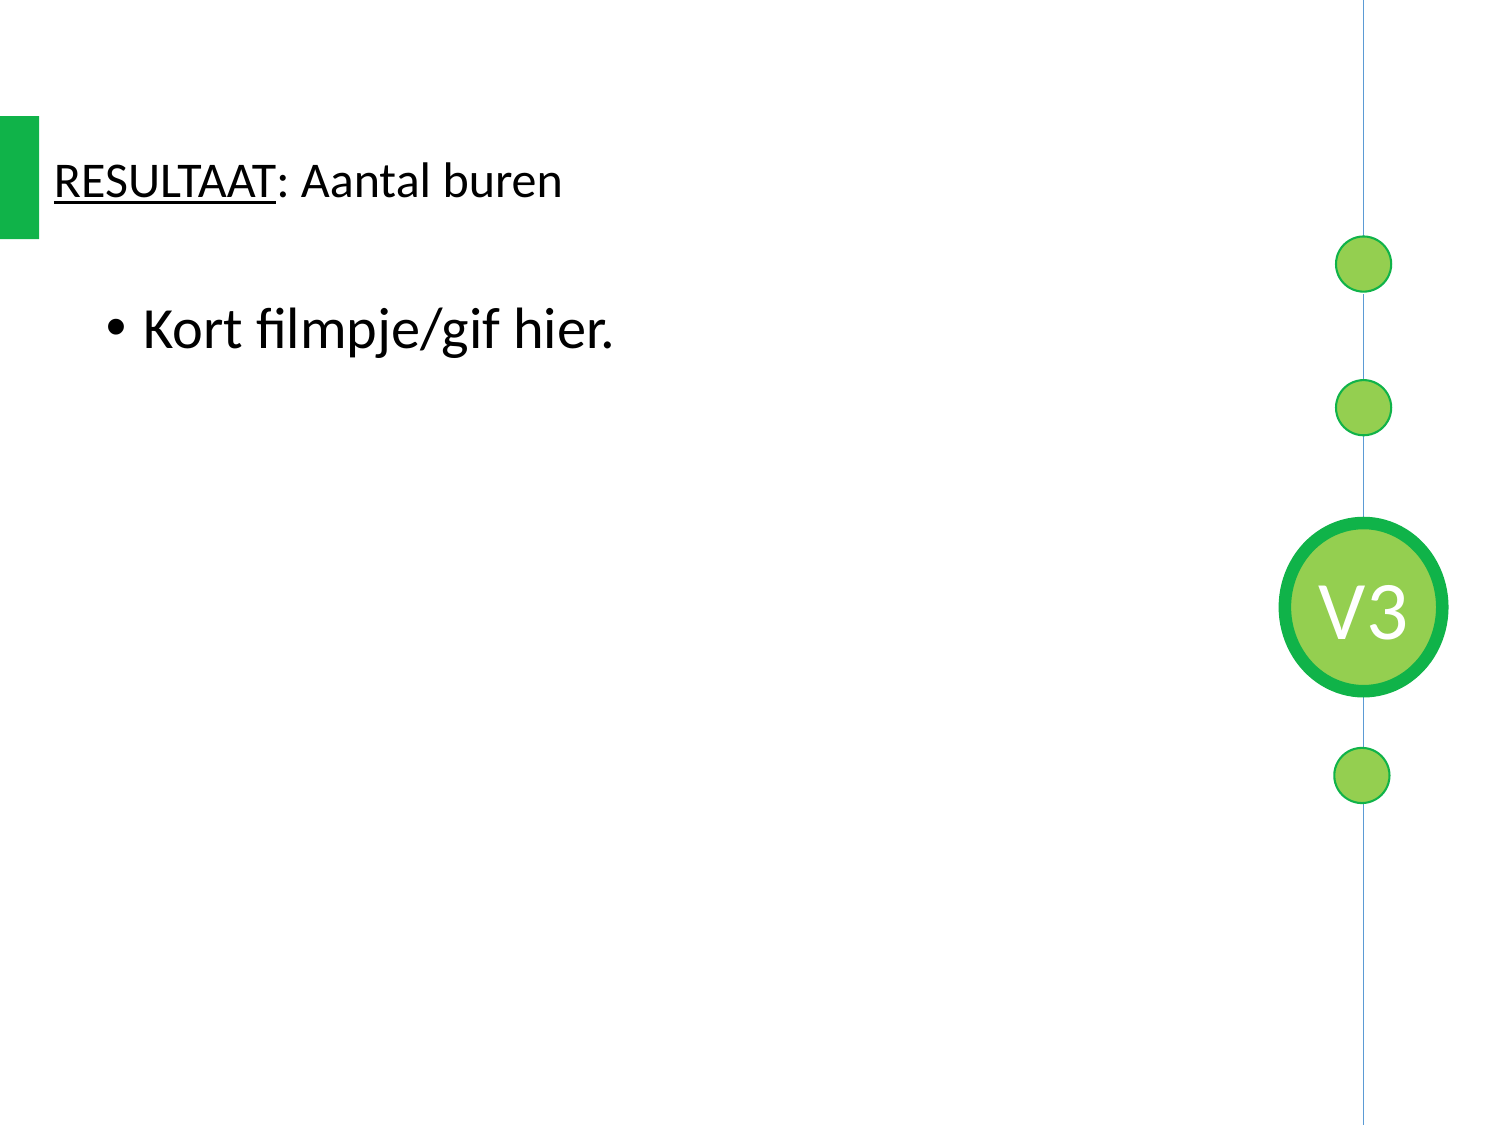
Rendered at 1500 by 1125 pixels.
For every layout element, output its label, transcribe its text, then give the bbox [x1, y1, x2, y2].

text_box [1334, 235, 1393, 293]
text_box [0, 115, 40, 240]
text_box [1333, 746, 1391, 805]
text_box V3 [1294, 622, 1433, 664]
text_box RESULTAAT: Aantal buren [39, 139, 621, 215]
text_box [1334, 379, 1393, 437]
text_box Kort filmpje/gif hier. [98, 236, 1285, 1125]
text_box [1304, 664, 1423, 693]
text_box [1285, 622, 1294, 649]
text_box [1433, 622, 1443, 649]
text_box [800, 503, 1500, 622]
